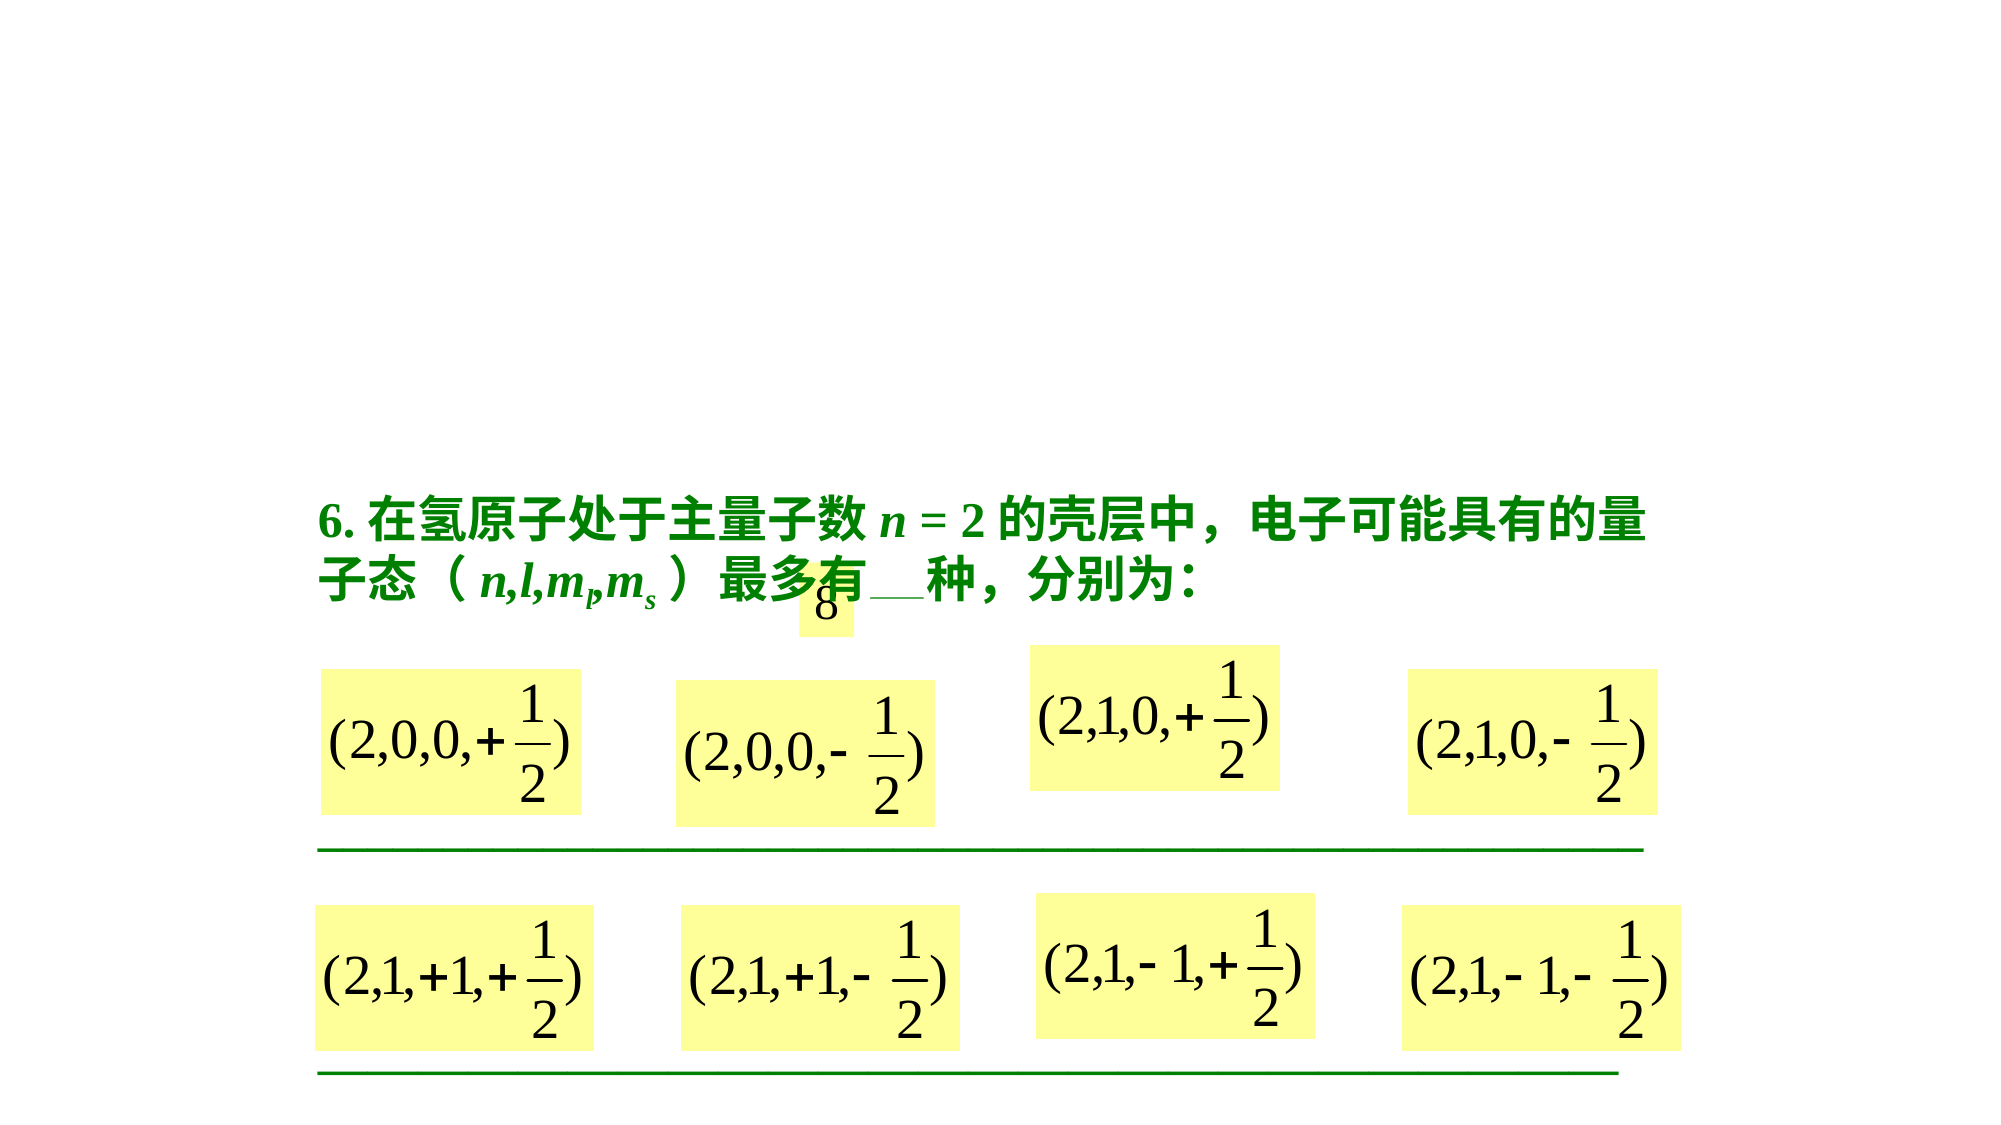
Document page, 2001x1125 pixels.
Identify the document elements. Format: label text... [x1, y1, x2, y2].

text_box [321, 668, 581, 815]
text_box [681, 904, 961, 1052]
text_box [1035, 892, 1315, 1040]
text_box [315, 904, 595, 1052]
text_box 6.在氢原子处于主量子数n = 2的壳层中，电子可能具有的量子态（n,l,ml,ms）最多有——种，分别为： _____________________________________________________ —————————————————————————— [303, 479, 1686, 1103]
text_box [1029, 644, 1281, 792]
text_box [675, 680, 936, 827]
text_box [1407, 668, 1659, 815]
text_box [1401, 904, 1681, 1052]
